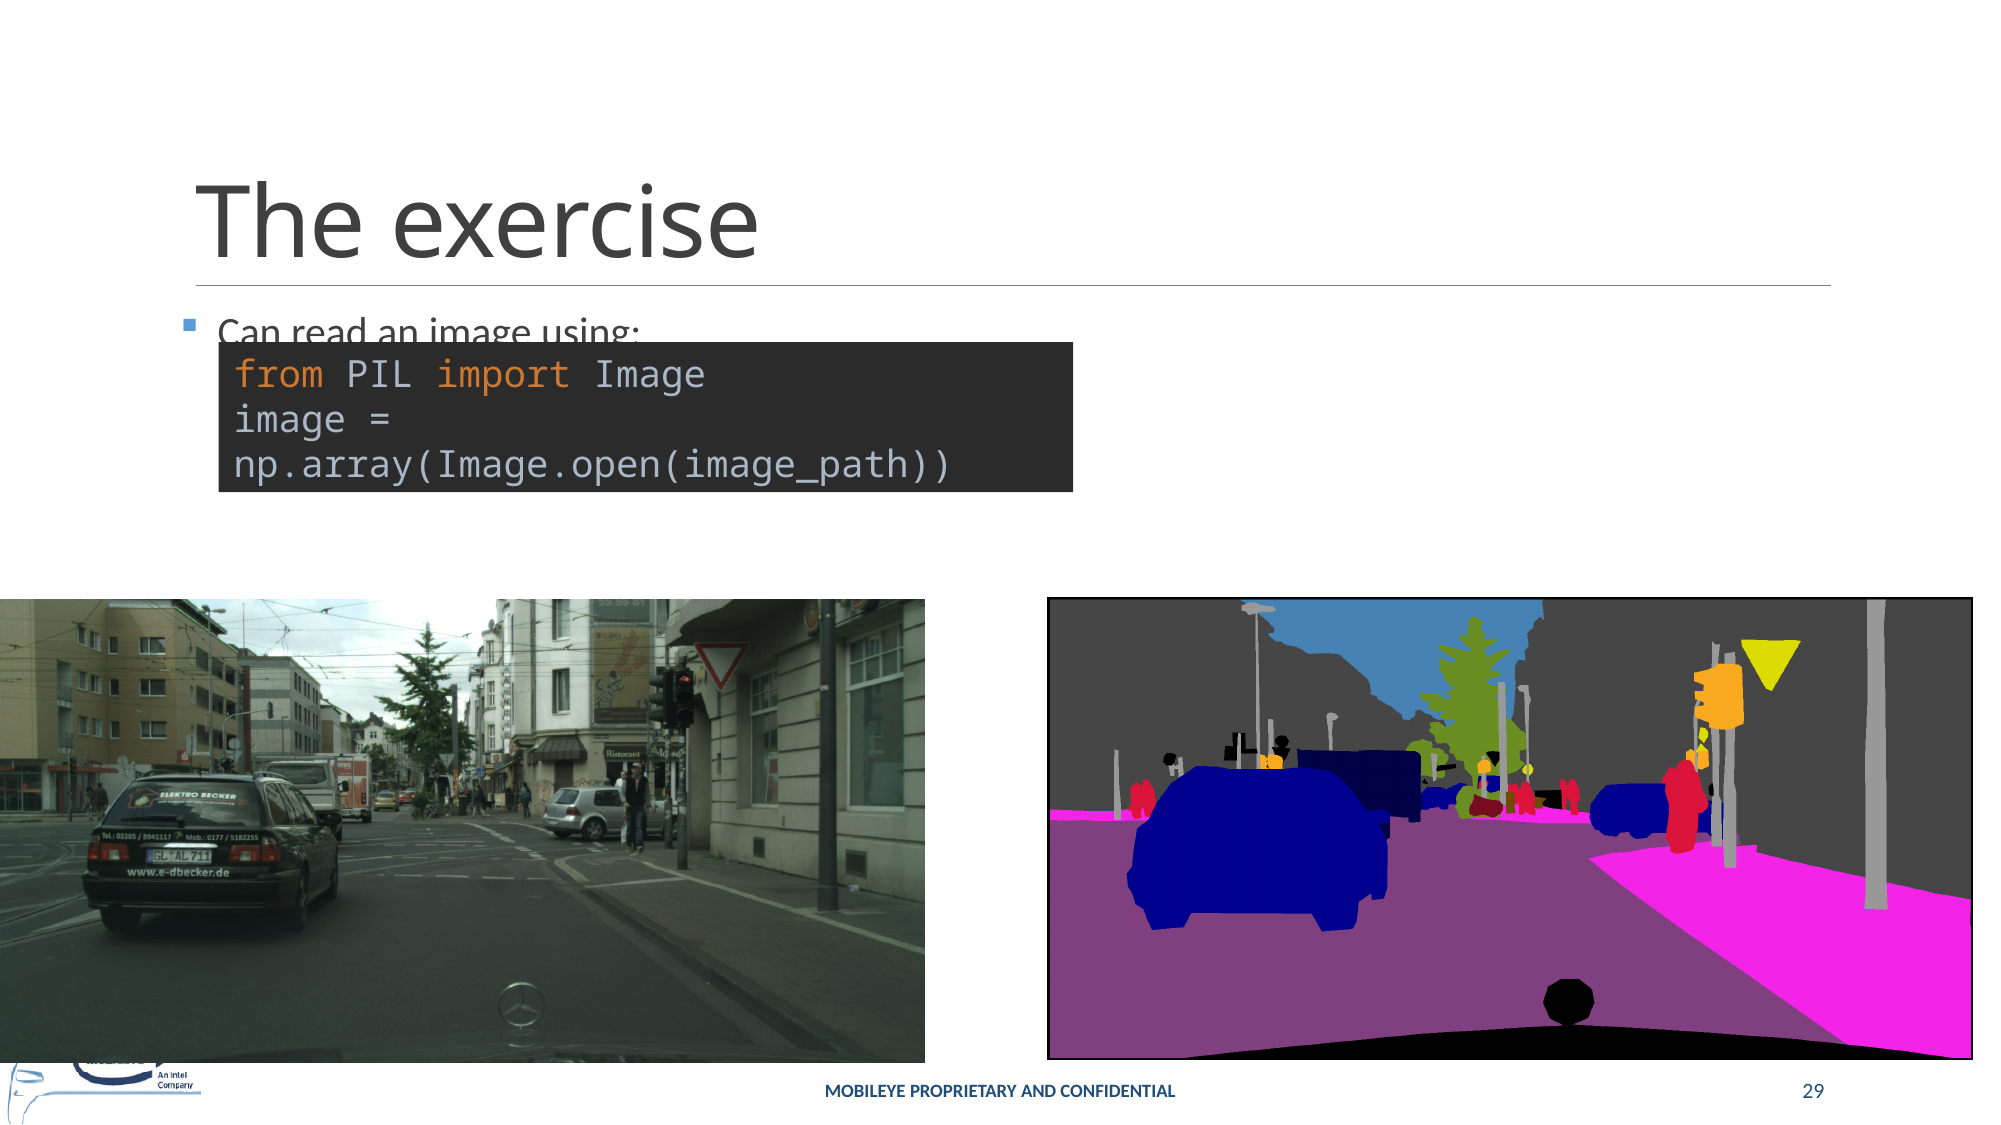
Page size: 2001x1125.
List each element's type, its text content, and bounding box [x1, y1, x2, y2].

text_box from PIL import Image image = np.array(Image.open(image_path)) [218, 342, 1074, 493]
picture [1046, 596, 1973, 1061]
title The exercise [180, 47, 1830, 285]
picture [0, 599, 926, 1125]
slide_number 29 [1624, 1067, 1840, 1120]
list Can read an image using: [180, 302, 1308, 525]
footer Mobileye Proprietary and Confidential [604, 1059, 1396, 1120]
